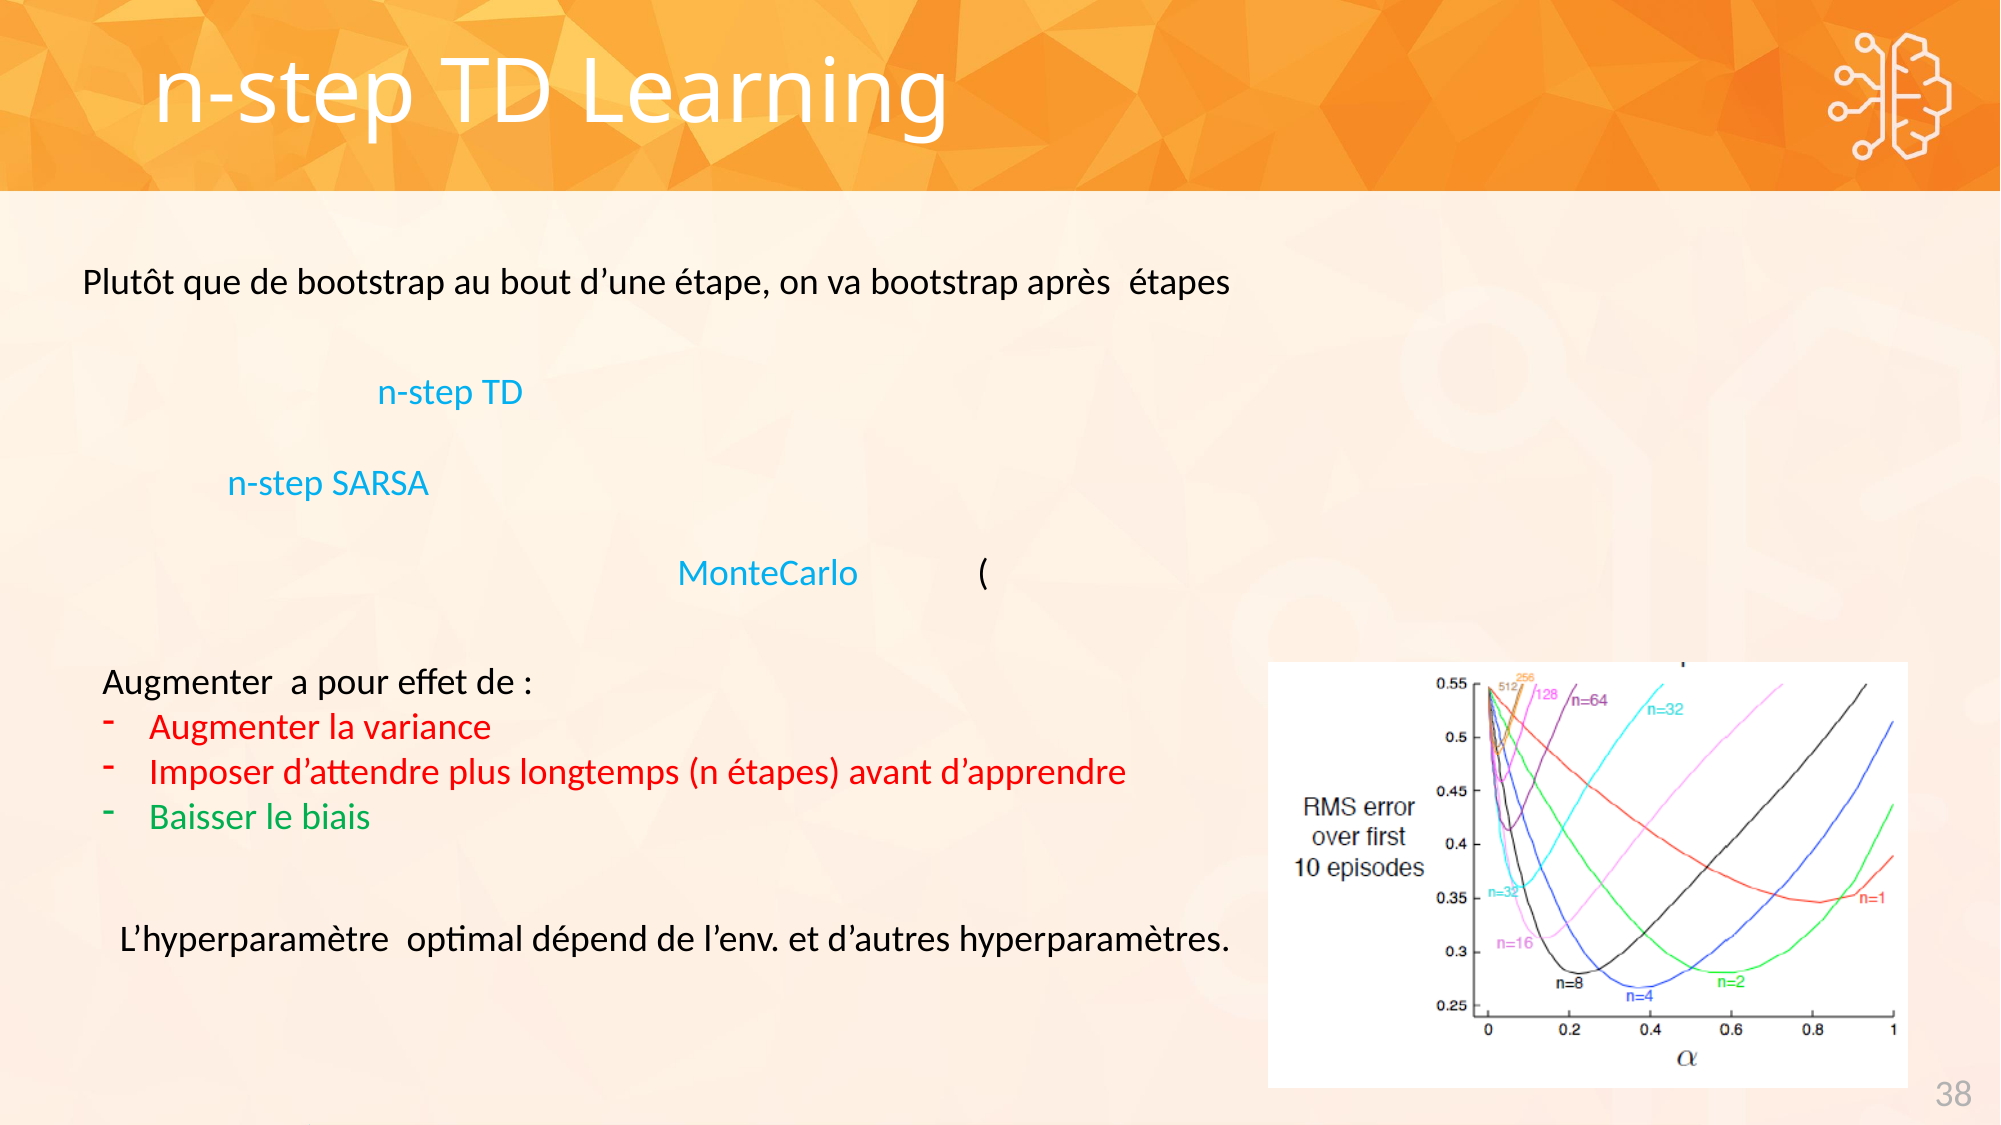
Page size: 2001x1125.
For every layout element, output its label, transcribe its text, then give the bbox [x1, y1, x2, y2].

slide_number 38 [1512, 1068, 1973, 1125]
text_box n-step TD Learning [150, 30, 1875, 141]
picture [0, 0, 2000, 1125]
